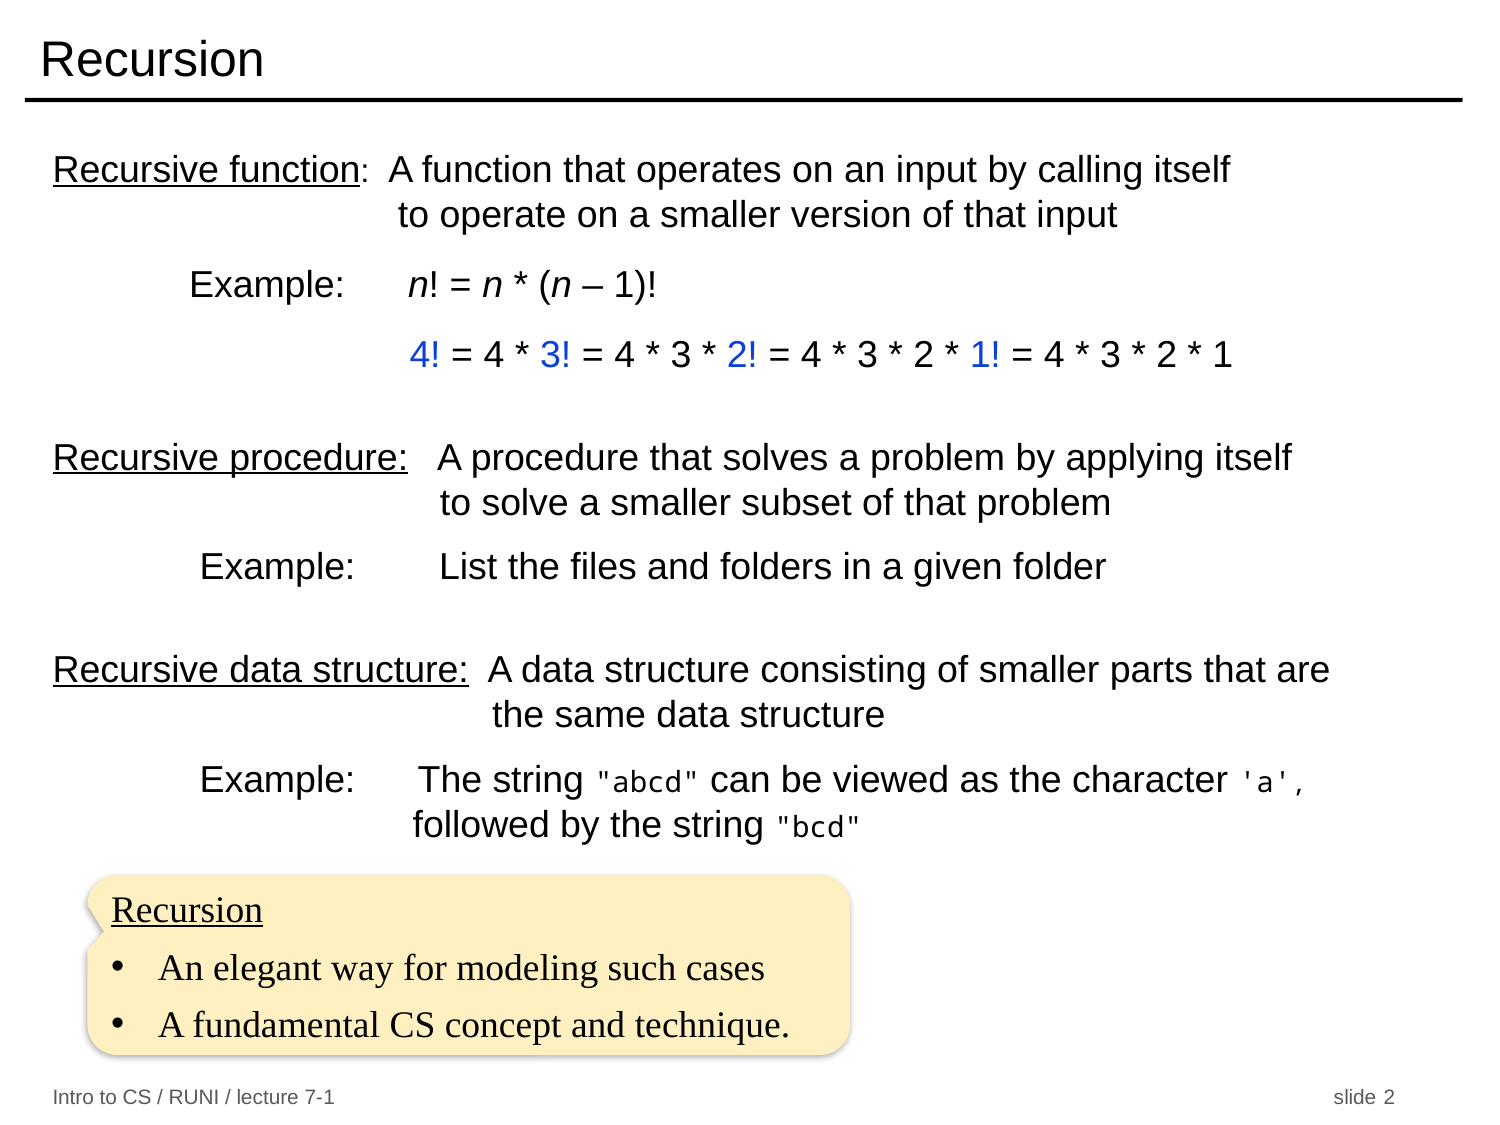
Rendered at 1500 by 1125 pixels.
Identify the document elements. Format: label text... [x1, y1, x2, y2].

text_box Recursion An elegant way for modeling such cases A fundamental CS concept and technique. [86, 874, 851, 1056]
list Recursive function: A function that operates on an input by calling itself to operate on a smaller version of that input Example: n! = n * (n – 1)! 4! = 4 * 3! = 4 * 3 * 2! = 4 * 3 * 2 * 1! = 4 * 3 * 2 * 1 Recursive procedure: A procedure that solves a problem by applying itself to solve a smaller subset of that problem Example: List the files and folders in a given folder Recursive data structure: A data structure consisting of smaller parts that are the same data structure Example: The string "abcd" can be viewed as the character 'a', followed by the string "bcd" [37, 137, 1463, 825]
title Recursion [24, 12, 1463, 100]
